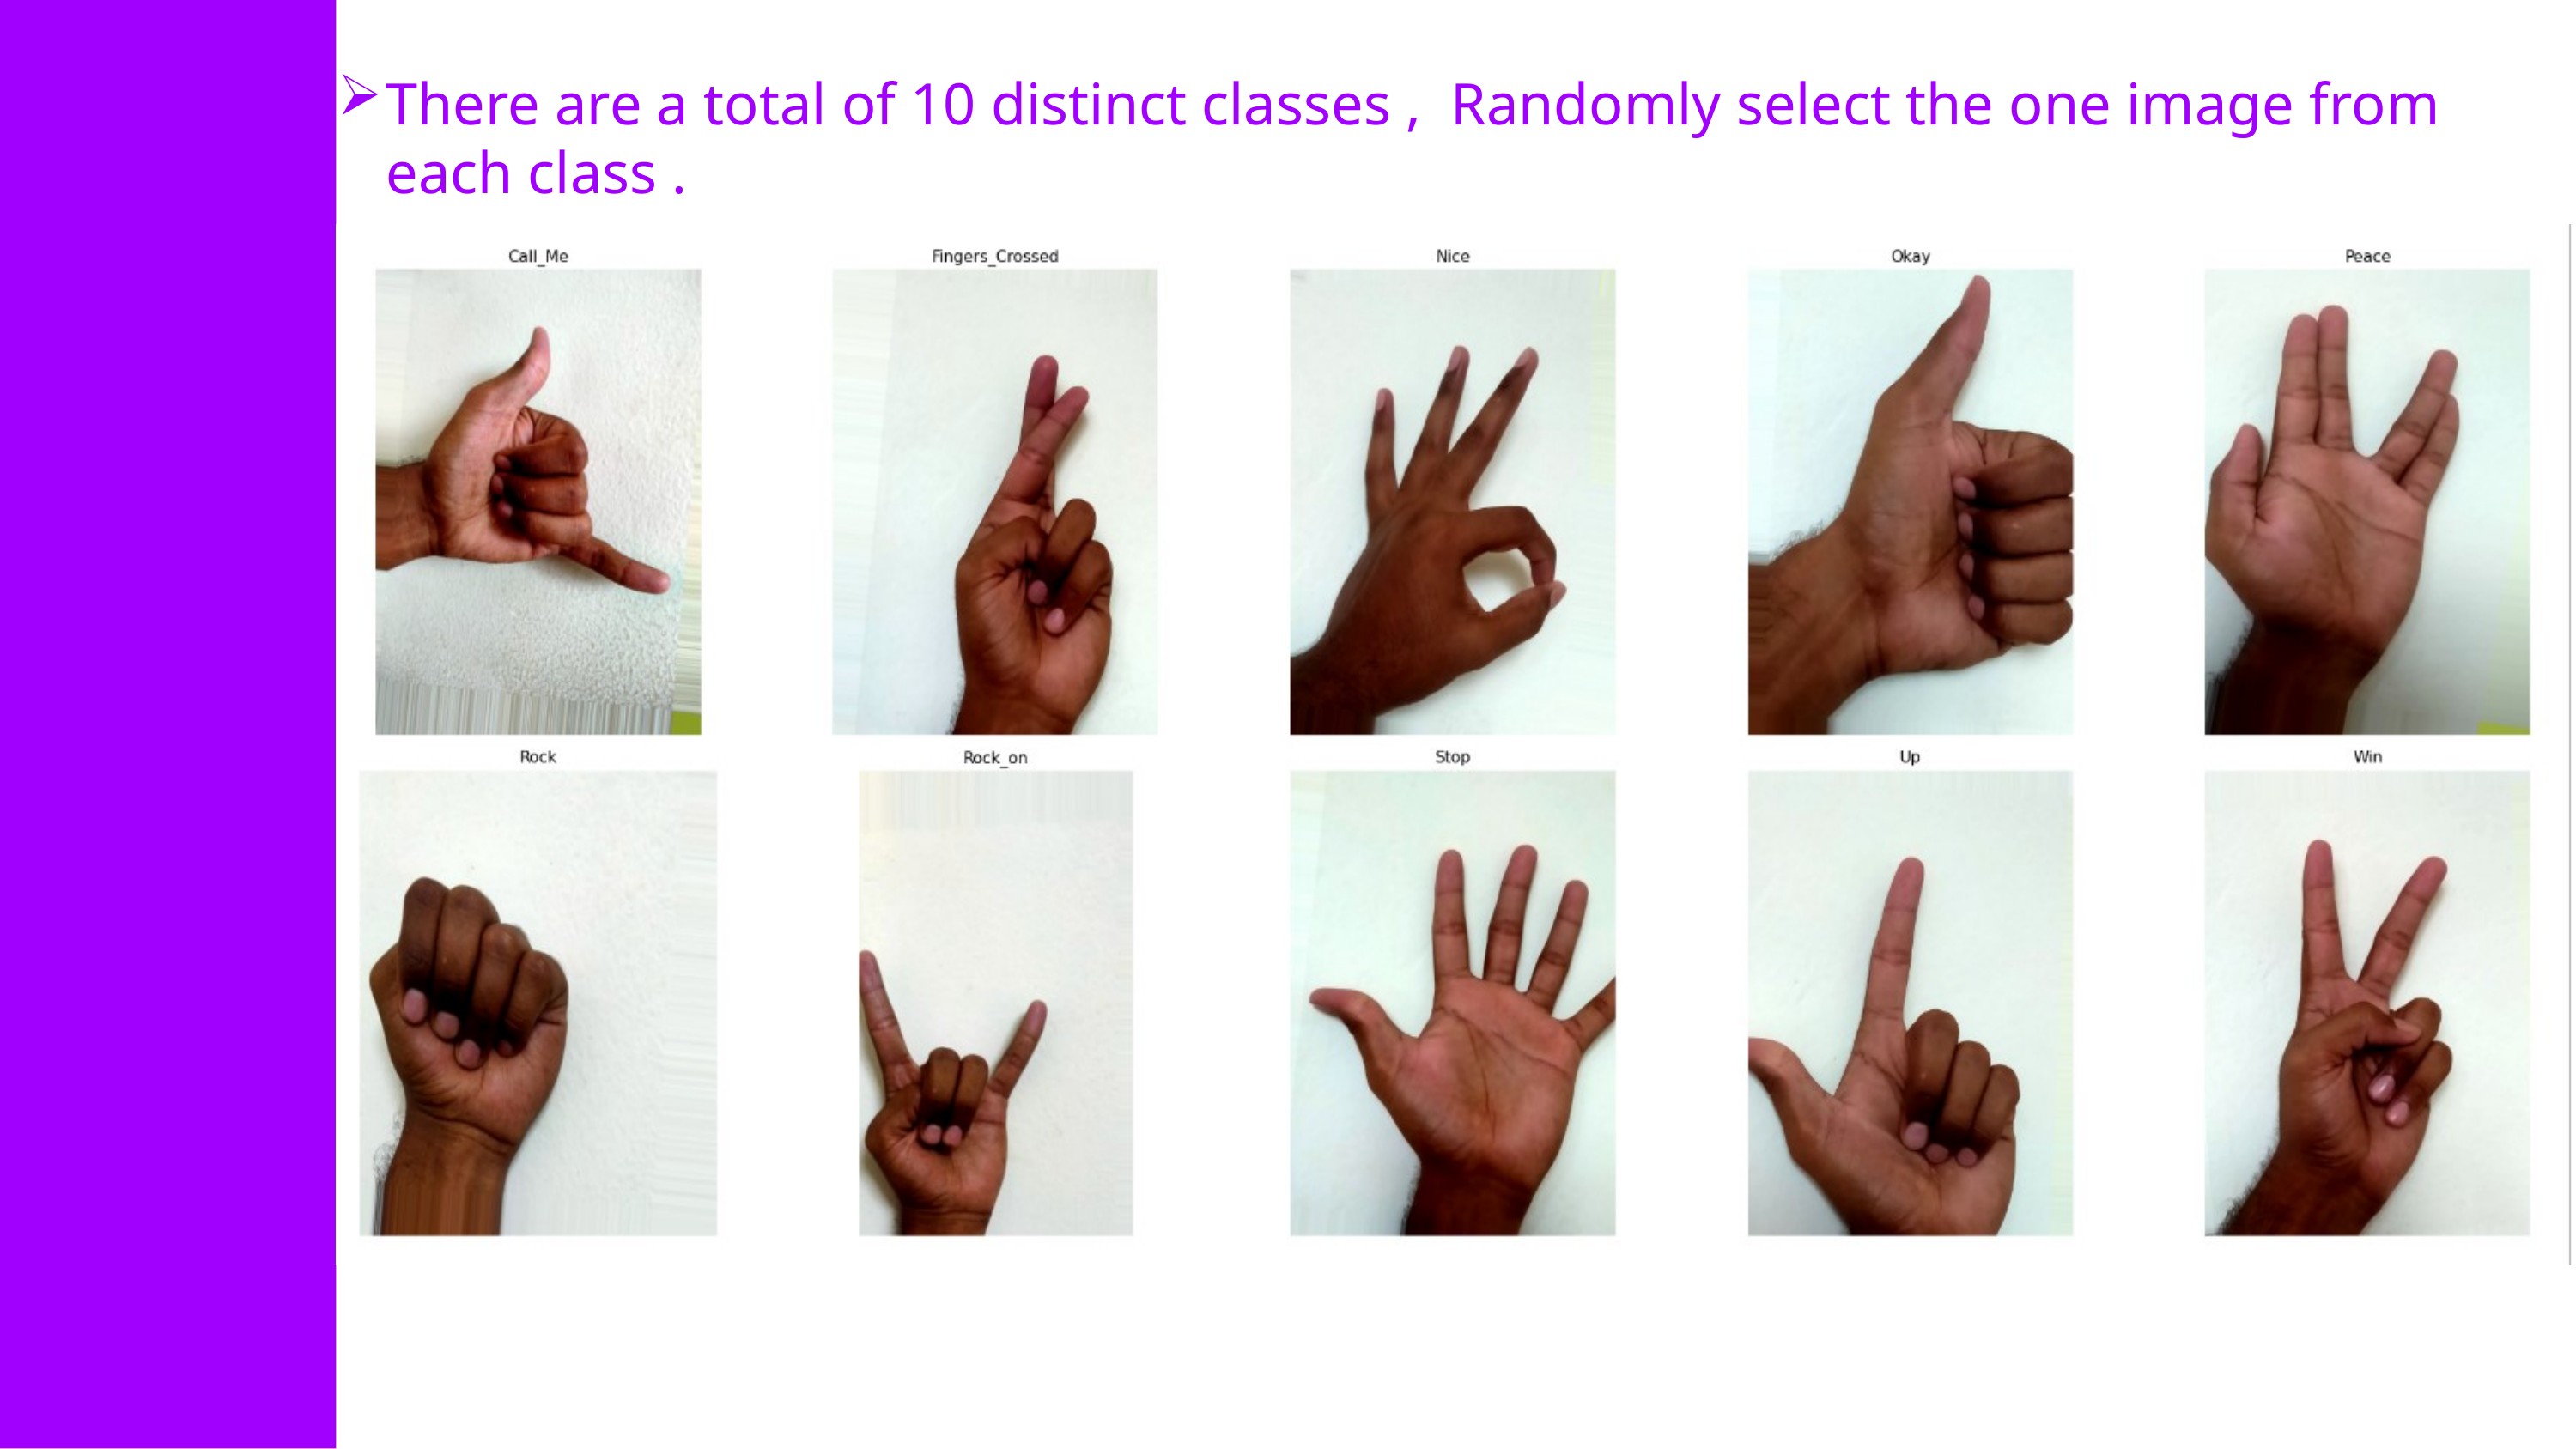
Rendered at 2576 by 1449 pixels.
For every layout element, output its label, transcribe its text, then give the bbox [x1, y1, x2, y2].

picture [336, 224, 2573, 1266]
text_box [0, 0, 337, 1449]
text_box There are a total of 10 distinct classes , Randomly select the one image from each class . [337, 0, 2498, 221]
